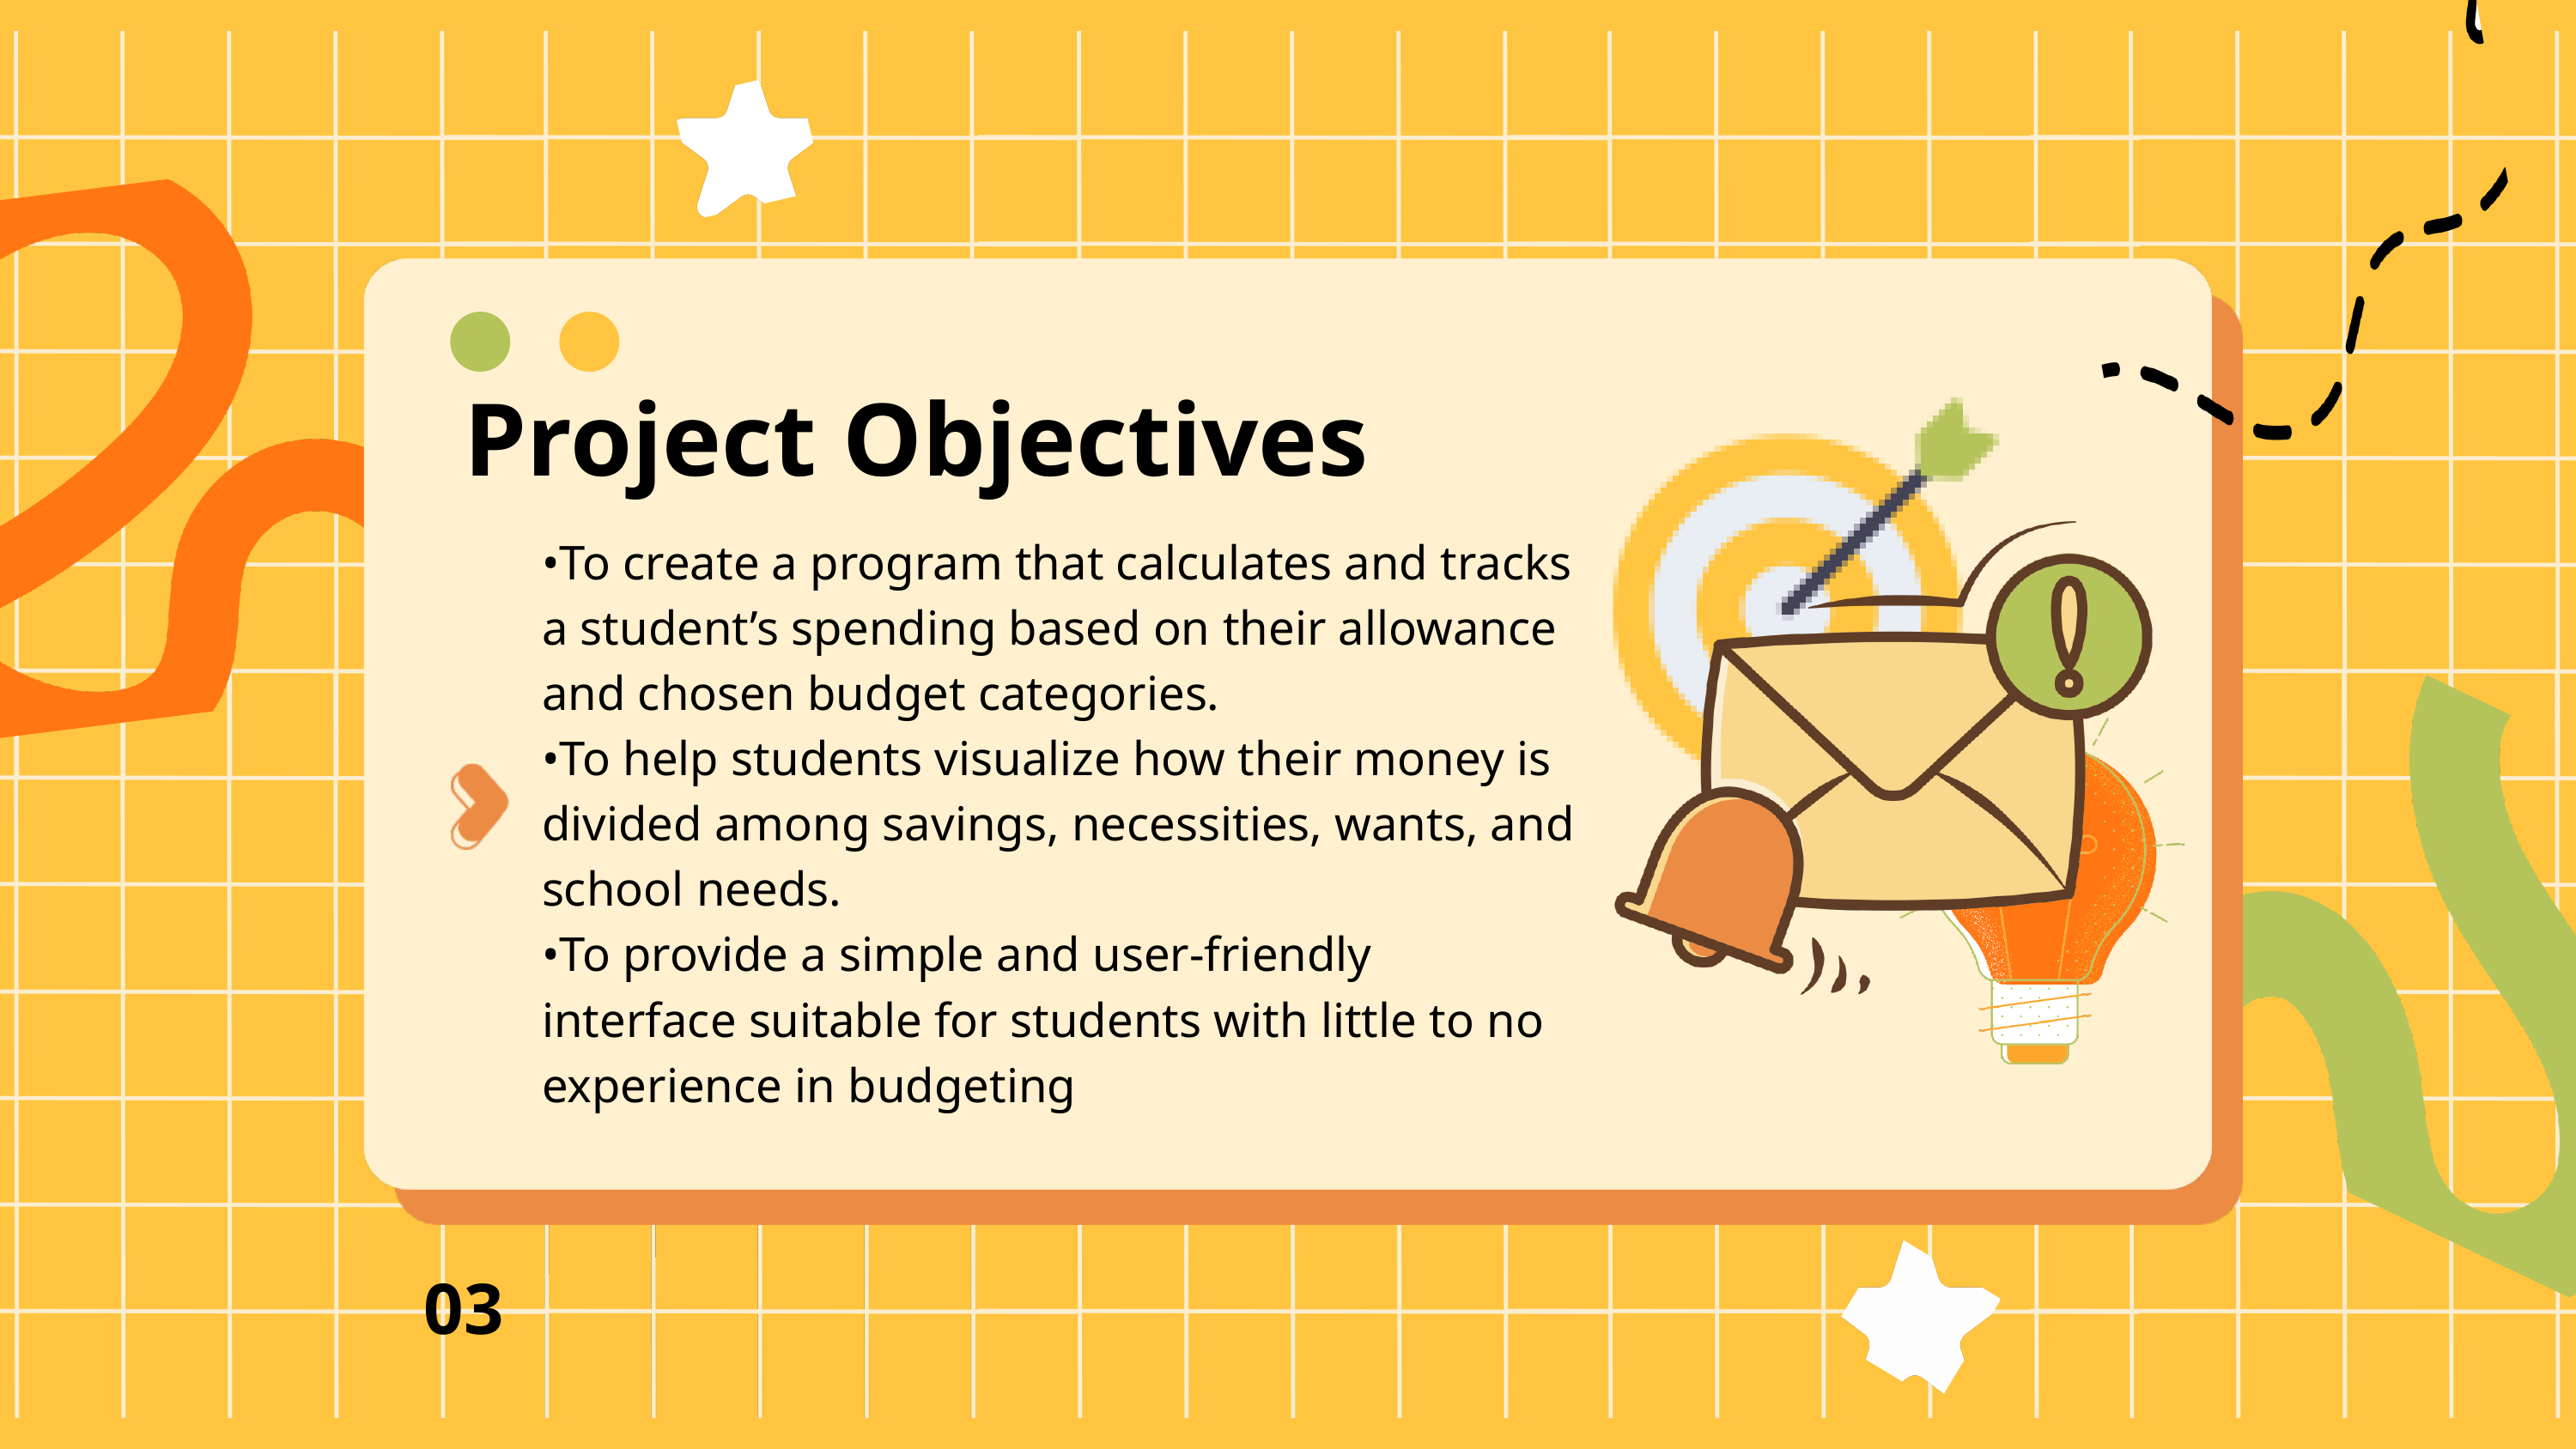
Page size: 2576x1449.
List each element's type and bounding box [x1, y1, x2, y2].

text_box [559, 311, 620, 373]
text_box [450, 311, 511, 373]
text_box [2038, 0, 2482, 27]
text_box [0, 31, 2576, 1418]
